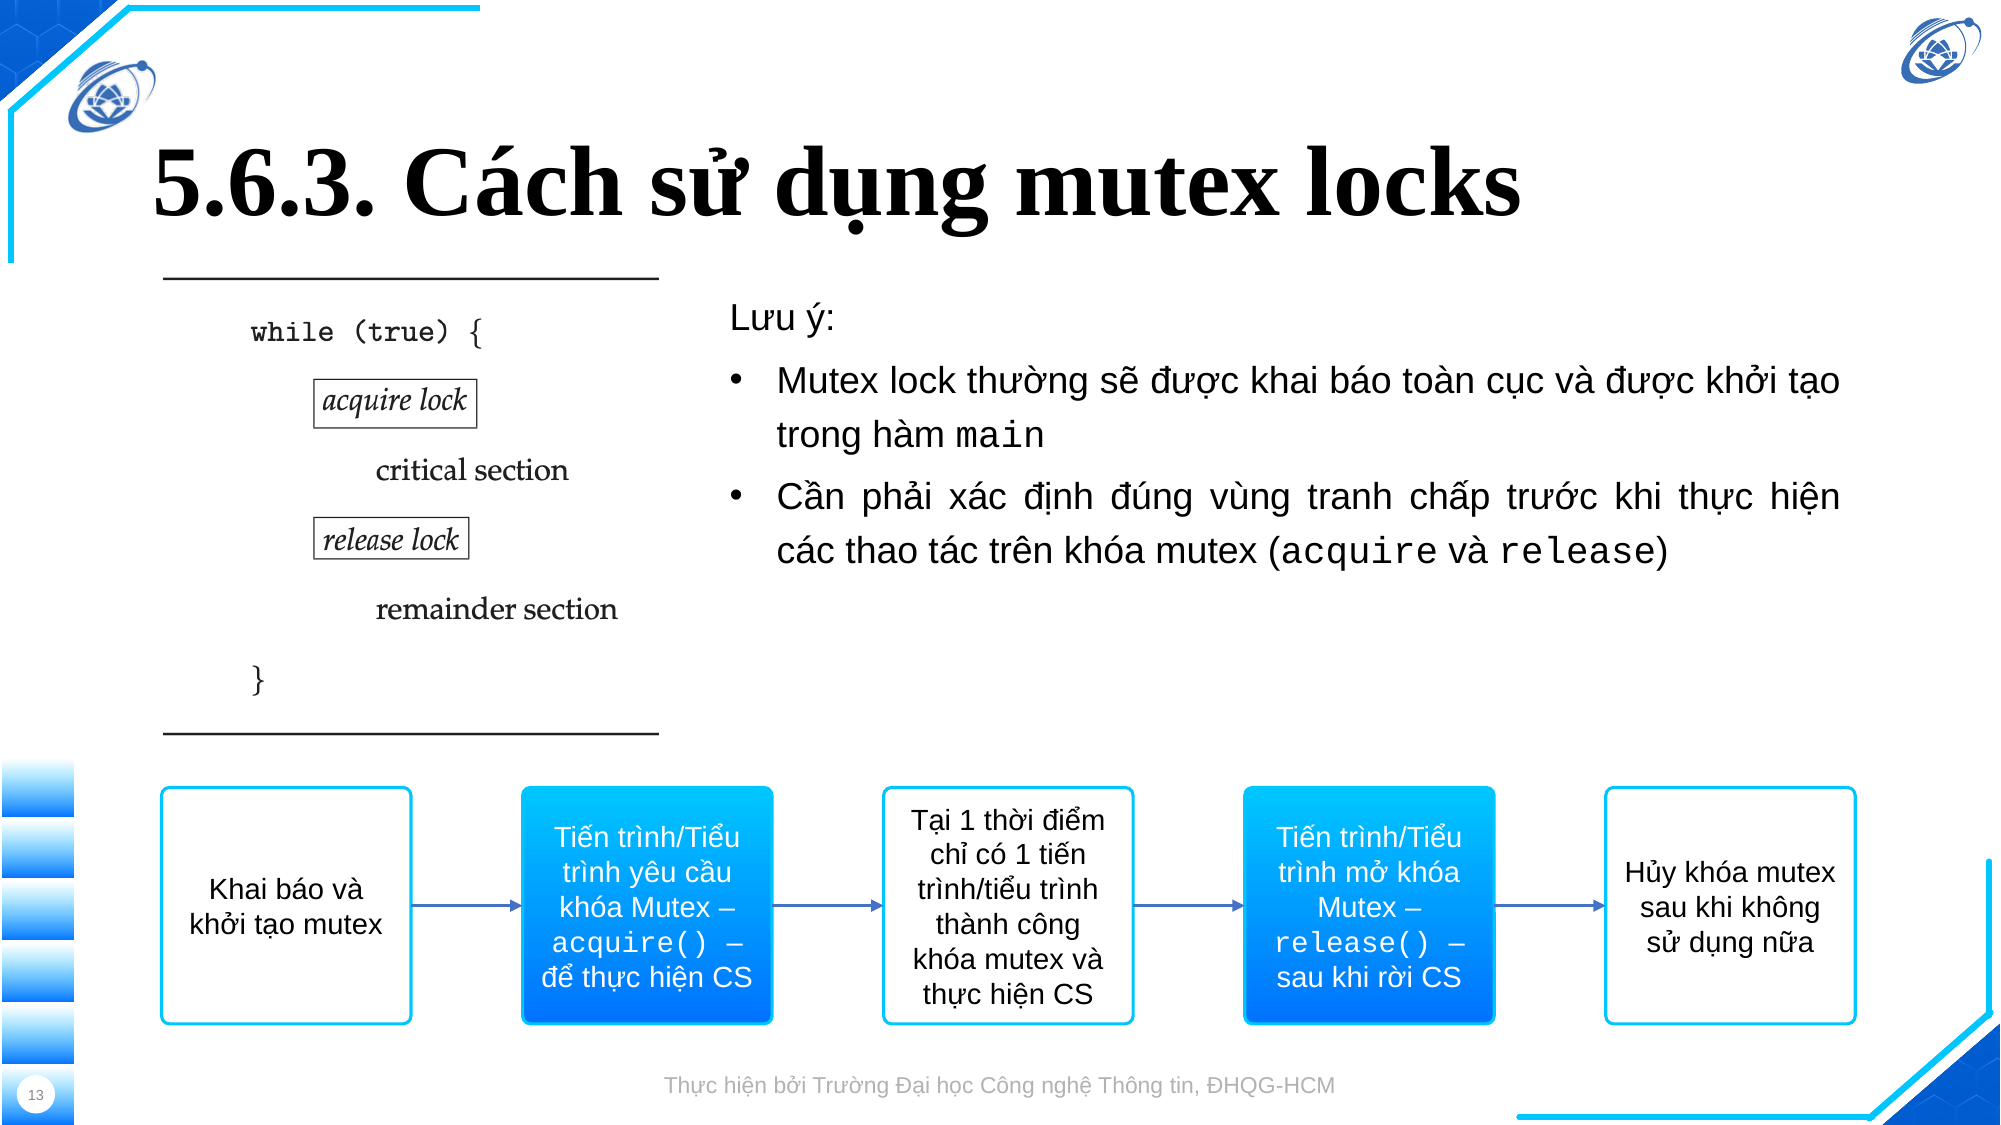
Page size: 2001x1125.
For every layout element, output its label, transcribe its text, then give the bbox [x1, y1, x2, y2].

text_box Khai báo và khởi tạo mutex [160, 786, 413, 1025]
text_box Hủy khóa mutex sau khi không sử dụng nữa [1604, 786, 1857, 1025]
text_box Tiến trình/Tiểu trình yêu cầu khóa Mutex – acquire() – để thực hiện CS [521, 786, 774, 1025]
title 5.6.3. Cách sử dụng mutex locks [137, 102, 1863, 264]
text_box Tại 1 thời điểm chỉ có 1 tiến trình/tiểu trình thành công khóa mutex và thực hiện CS [882, 786, 1135, 1025]
text_box Lưu ý: Mutex lock thường sẽ được khai báo toàn cục và được khởi tạo trong hàm main Cần phải xác định đúng vùng tranh chấp trước khi thực hiện các thao tác trên khóa mutex (acquire và release) [714, 276, 1856, 579]
picture [163, 263, 659, 746]
footer Thực hiện bởi Trường Đại học Công nghệ Thông tin, ĐHQG-HCM [597, 1062, 1403, 1106]
picture [67, 59, 157, 134]
text_box Tiến trình/Tiểu trình mở khóa Mutex – release() – sau khi rời CS [1243, 786, 1496, 1025]
slide_number 13 [12, 1070, 60, 1119]
